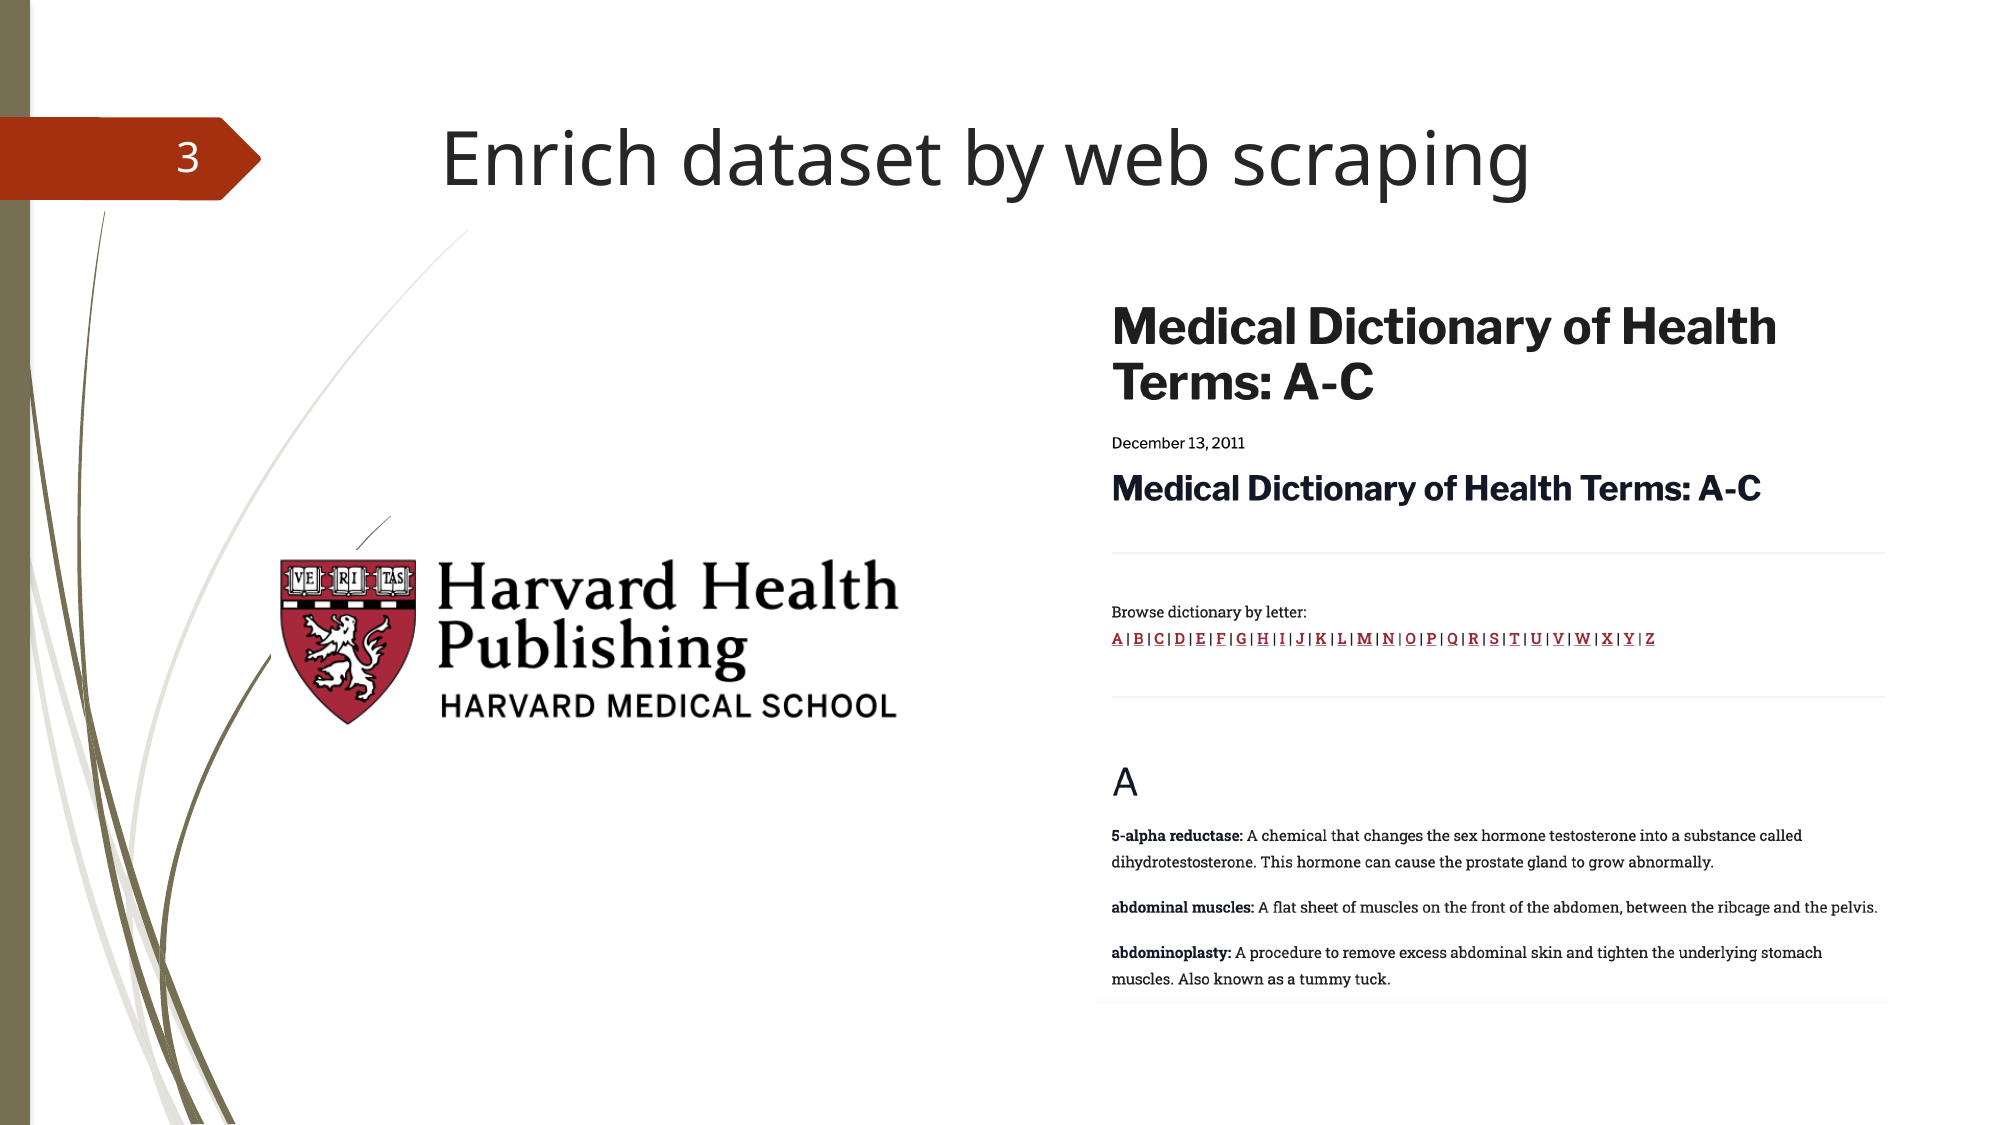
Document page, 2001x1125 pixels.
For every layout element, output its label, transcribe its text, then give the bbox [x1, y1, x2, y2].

title Enrich dataset by web scraping [425, 102, 1888, 223]
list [270, 550, 907, 743]
picture [1092, 288, 1888, 1004]
slide_number 3 [87, 129, 216, 190]
